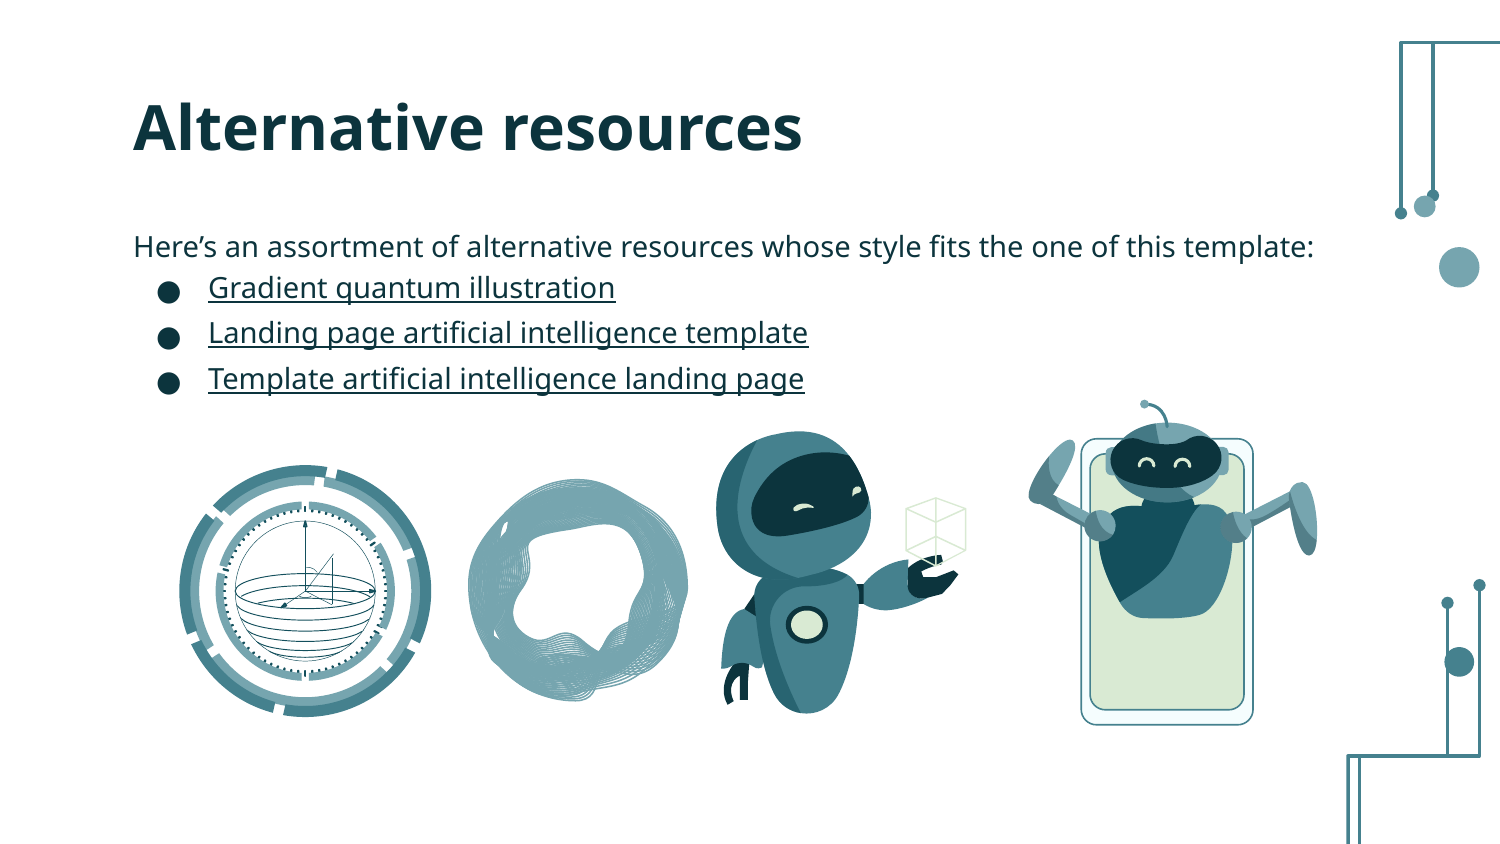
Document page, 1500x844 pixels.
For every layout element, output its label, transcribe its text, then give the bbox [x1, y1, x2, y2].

text_box [793, 503, 814, 512]
text_box [907, 560, 959, 599]
text_box [751, 452, 869, 537]
text_box [738, 431, 872, 578]
text_box [721, 608, 763, 669]
text_box [716, 440, 798, 580]
title Alternative resources [118, 72, 1382, 167]
text_box [905, 497, 967, 567]
text_box [754, 569, 848, 714]
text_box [1024, 399, 1320, 725]
text_box [785, 605, 829, 644]
text_box [744, 594, 755, 615]
text_box [723, 662, 750, 705]
text_box [852, 486, 862, 497]
text_box [771, 575, 860, 714]
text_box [461, 470, 702, 706]
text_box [176, 459, 444, 725]
subtitle Here’s an assortment of alternative resources whose style fits the one of this template: Gradient quantum illustration Landing page artificial intelligence template Template artificial intelligence landing page [118, 208, 1382, 387]
text_box [863, 559, 928, 611]
text_box [791, 610, 823, 639]
text_box [937, 554, 943, 564]
text_box [924, 555, 935, 564]
text_box [857, 583, 863, 605]
